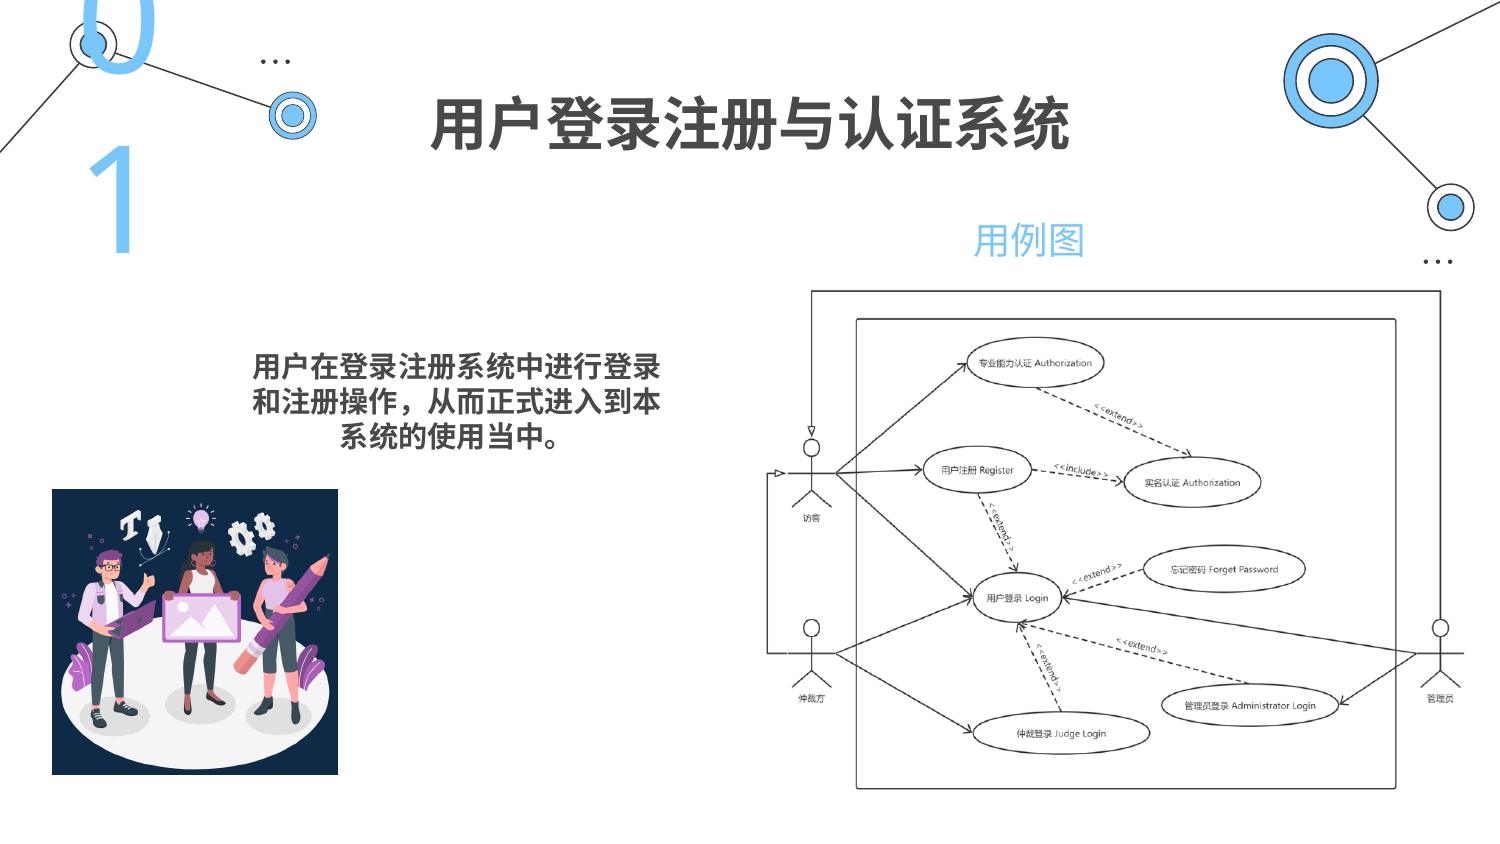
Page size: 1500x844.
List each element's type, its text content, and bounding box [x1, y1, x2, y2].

title 用户登录注册与认证系统 [257, 72, 1243, 171]
text_box 用户在登录注册系统中进行登录和注册操作，从而正式进入到本系统的使用当中。 [229, 333, 685, 511]
picture [40, 472, 350, 782]
picture [753, 275, 1475, 798]
subtitle 用例图 [958, 201, 1278, 264]
text_box 01 [22, 121, 217, 299]
